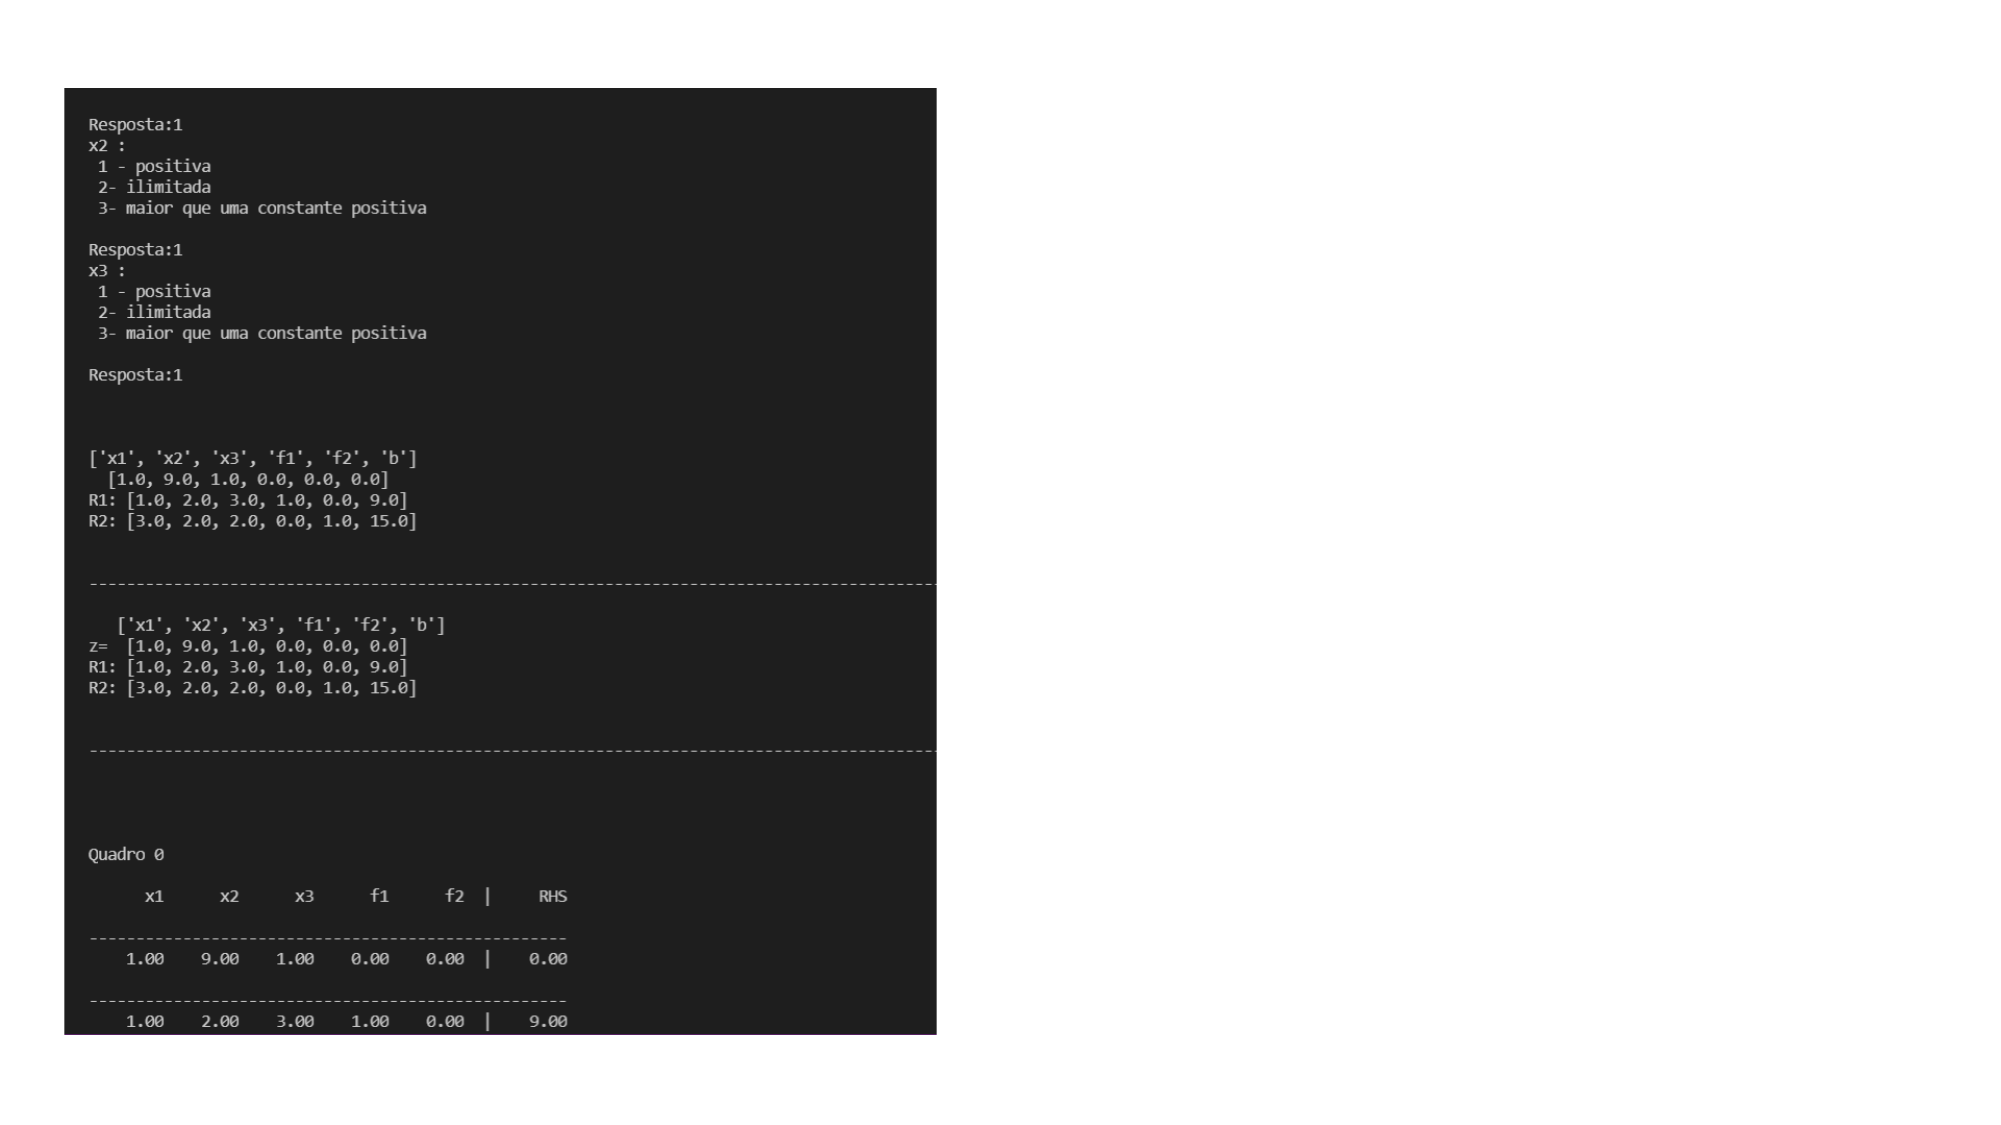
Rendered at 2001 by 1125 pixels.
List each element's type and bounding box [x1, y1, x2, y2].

picture [64, 88, 937, 1035]
